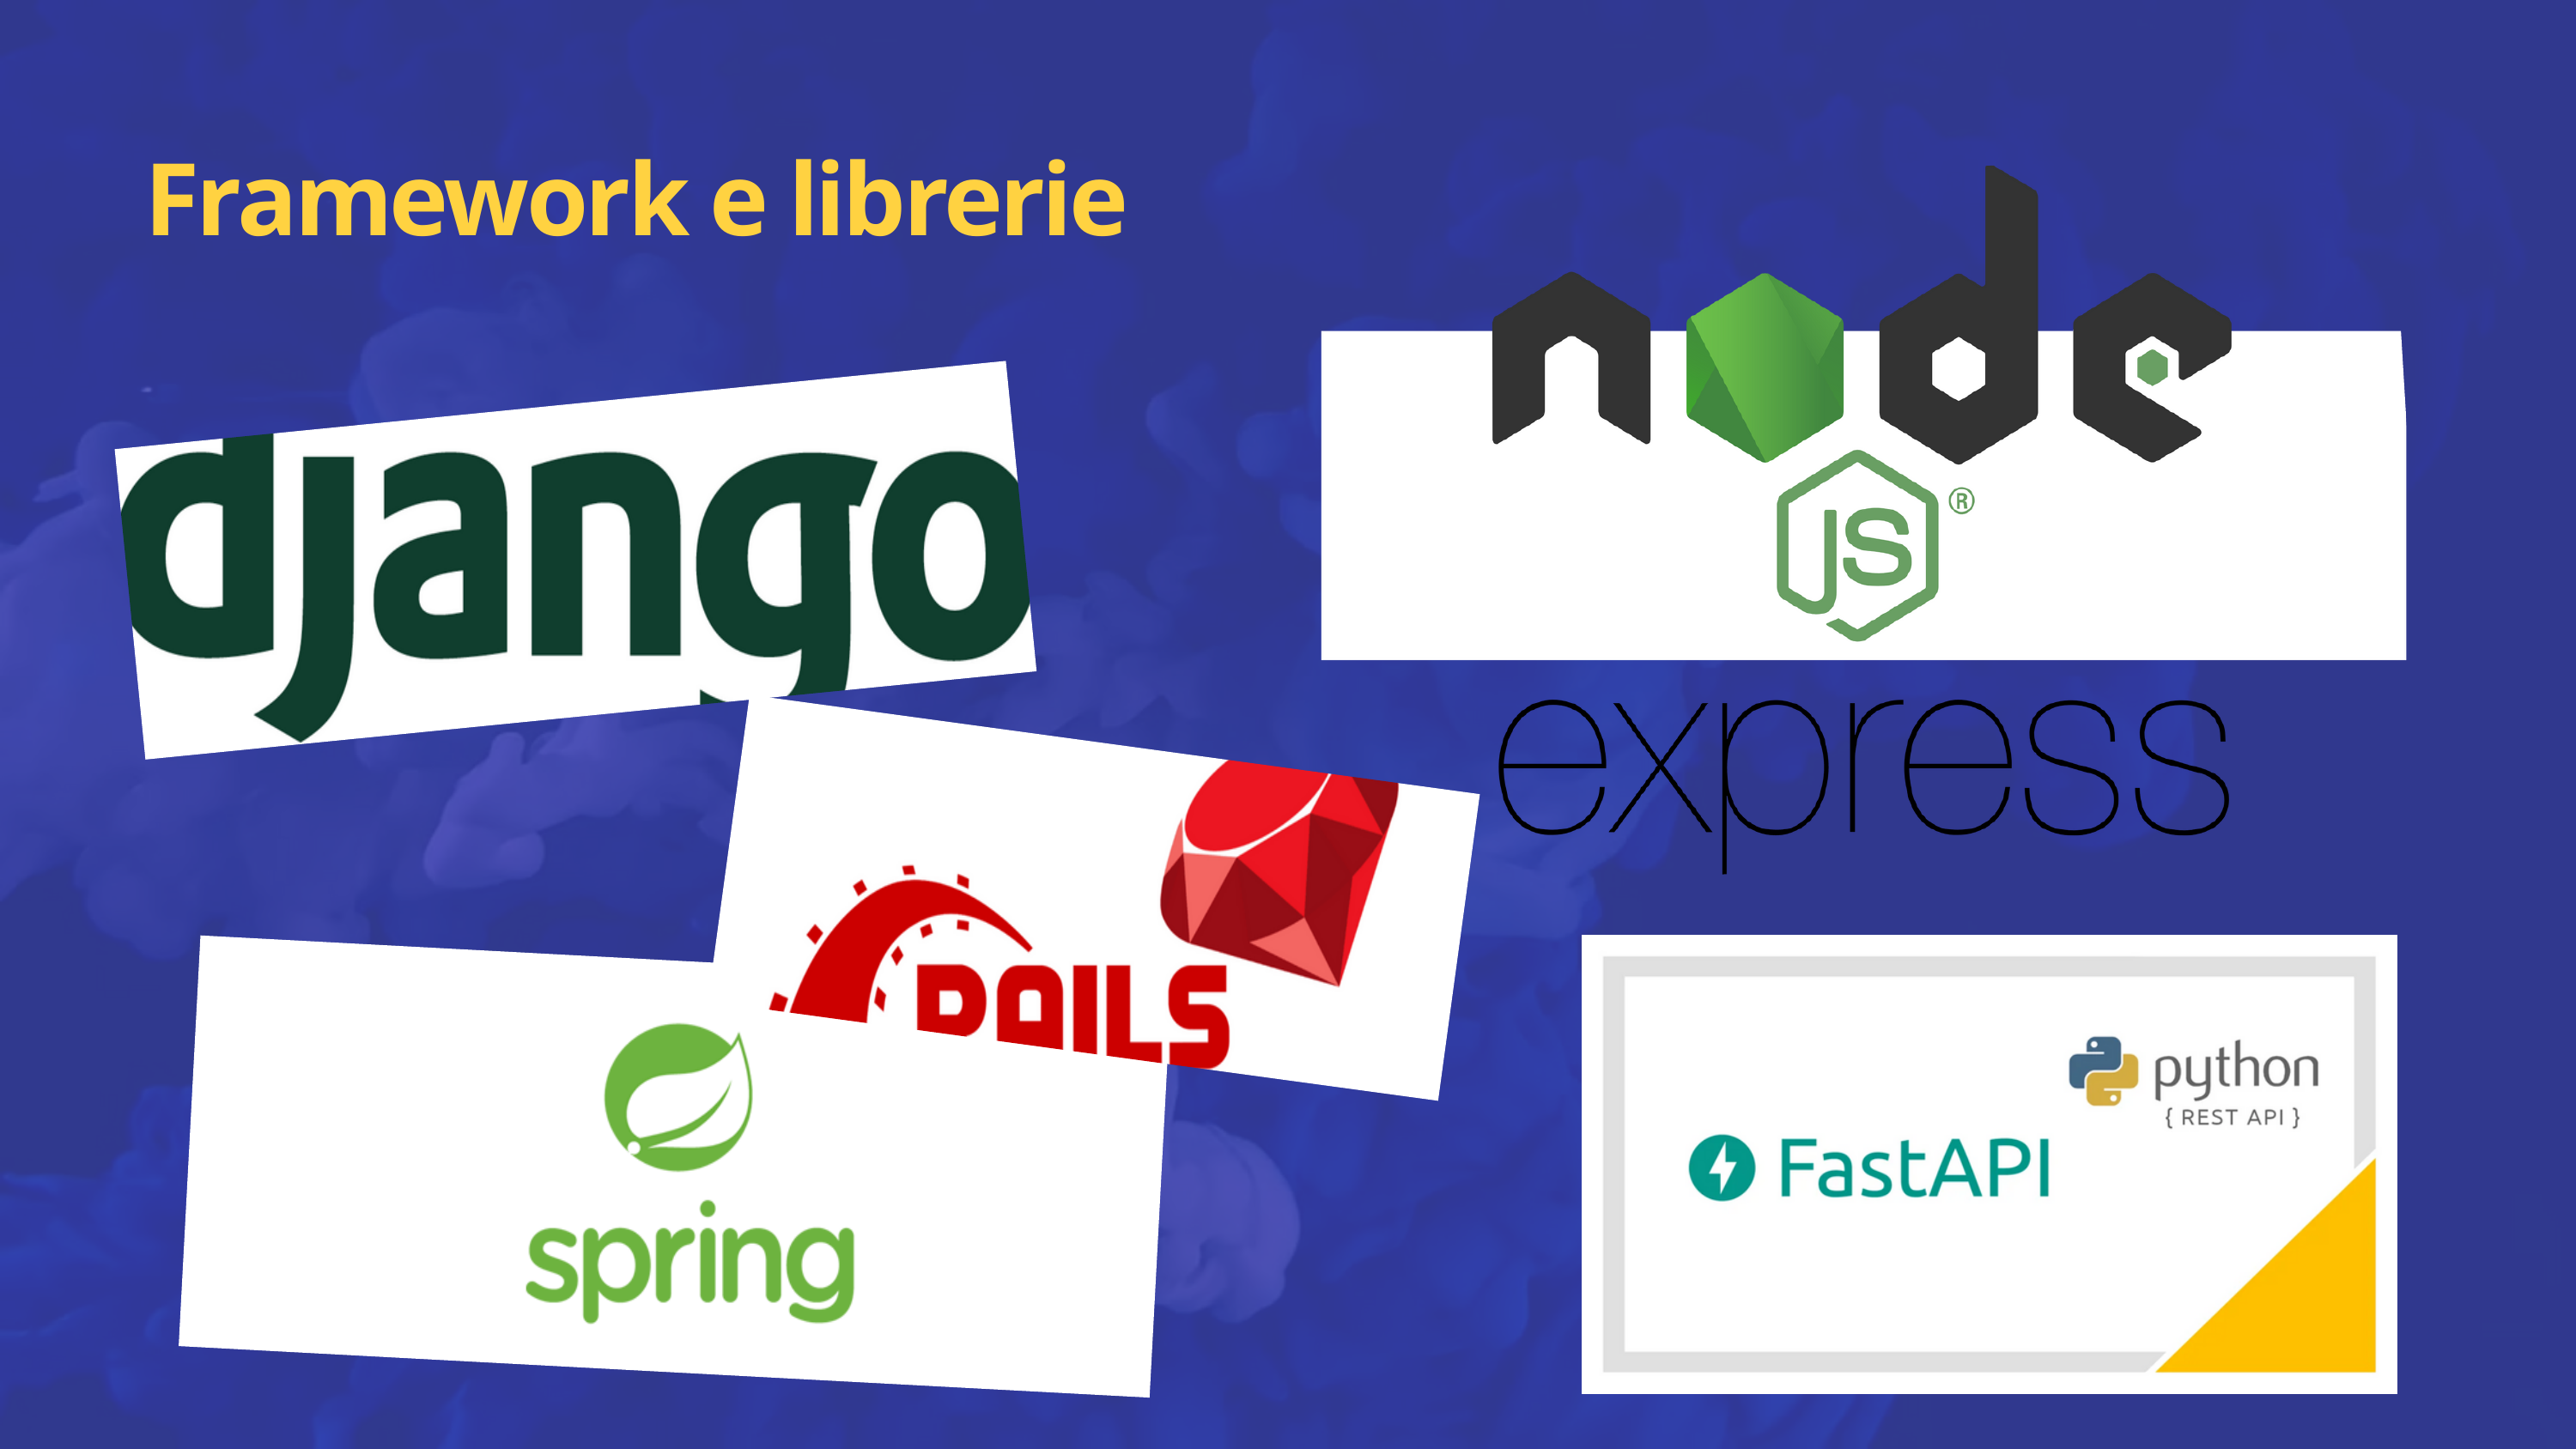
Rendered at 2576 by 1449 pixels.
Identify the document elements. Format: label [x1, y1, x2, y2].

text_box [1291, 142, 2432, 890]
text_box [179, 935, 1168, 1398]
text_box [114, 361, 1037, 760]
text_box [708, 694, 1480, 1101]
text_box [0, 0, 2576, 1449]
text_box [1582, 935, 2397, 1395]
text_box [144, 141, 1206, 311]
